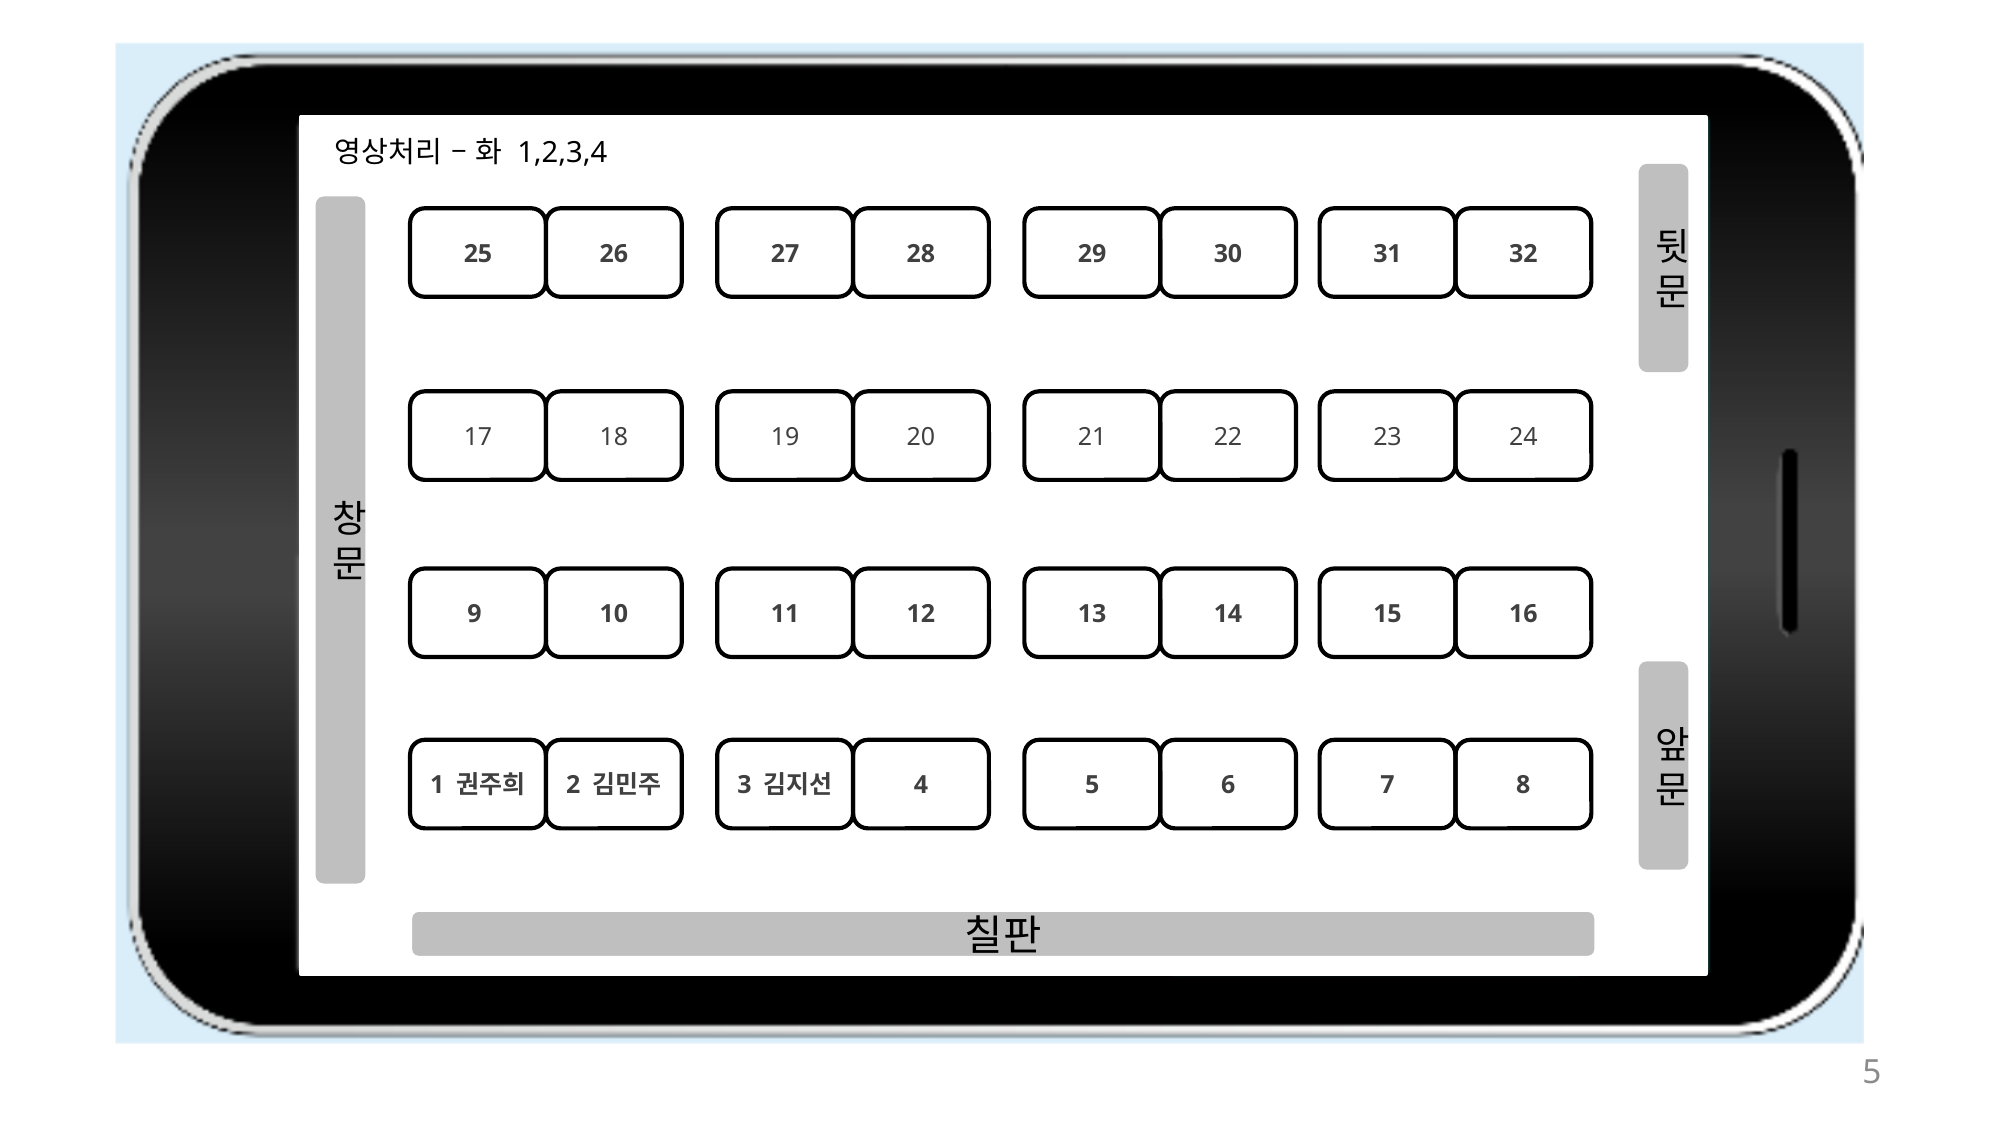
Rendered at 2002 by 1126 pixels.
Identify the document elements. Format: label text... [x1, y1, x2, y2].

slide_number 5 [1434, 1042, 1902, 1103]
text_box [114, 42, 1864, 1044]
